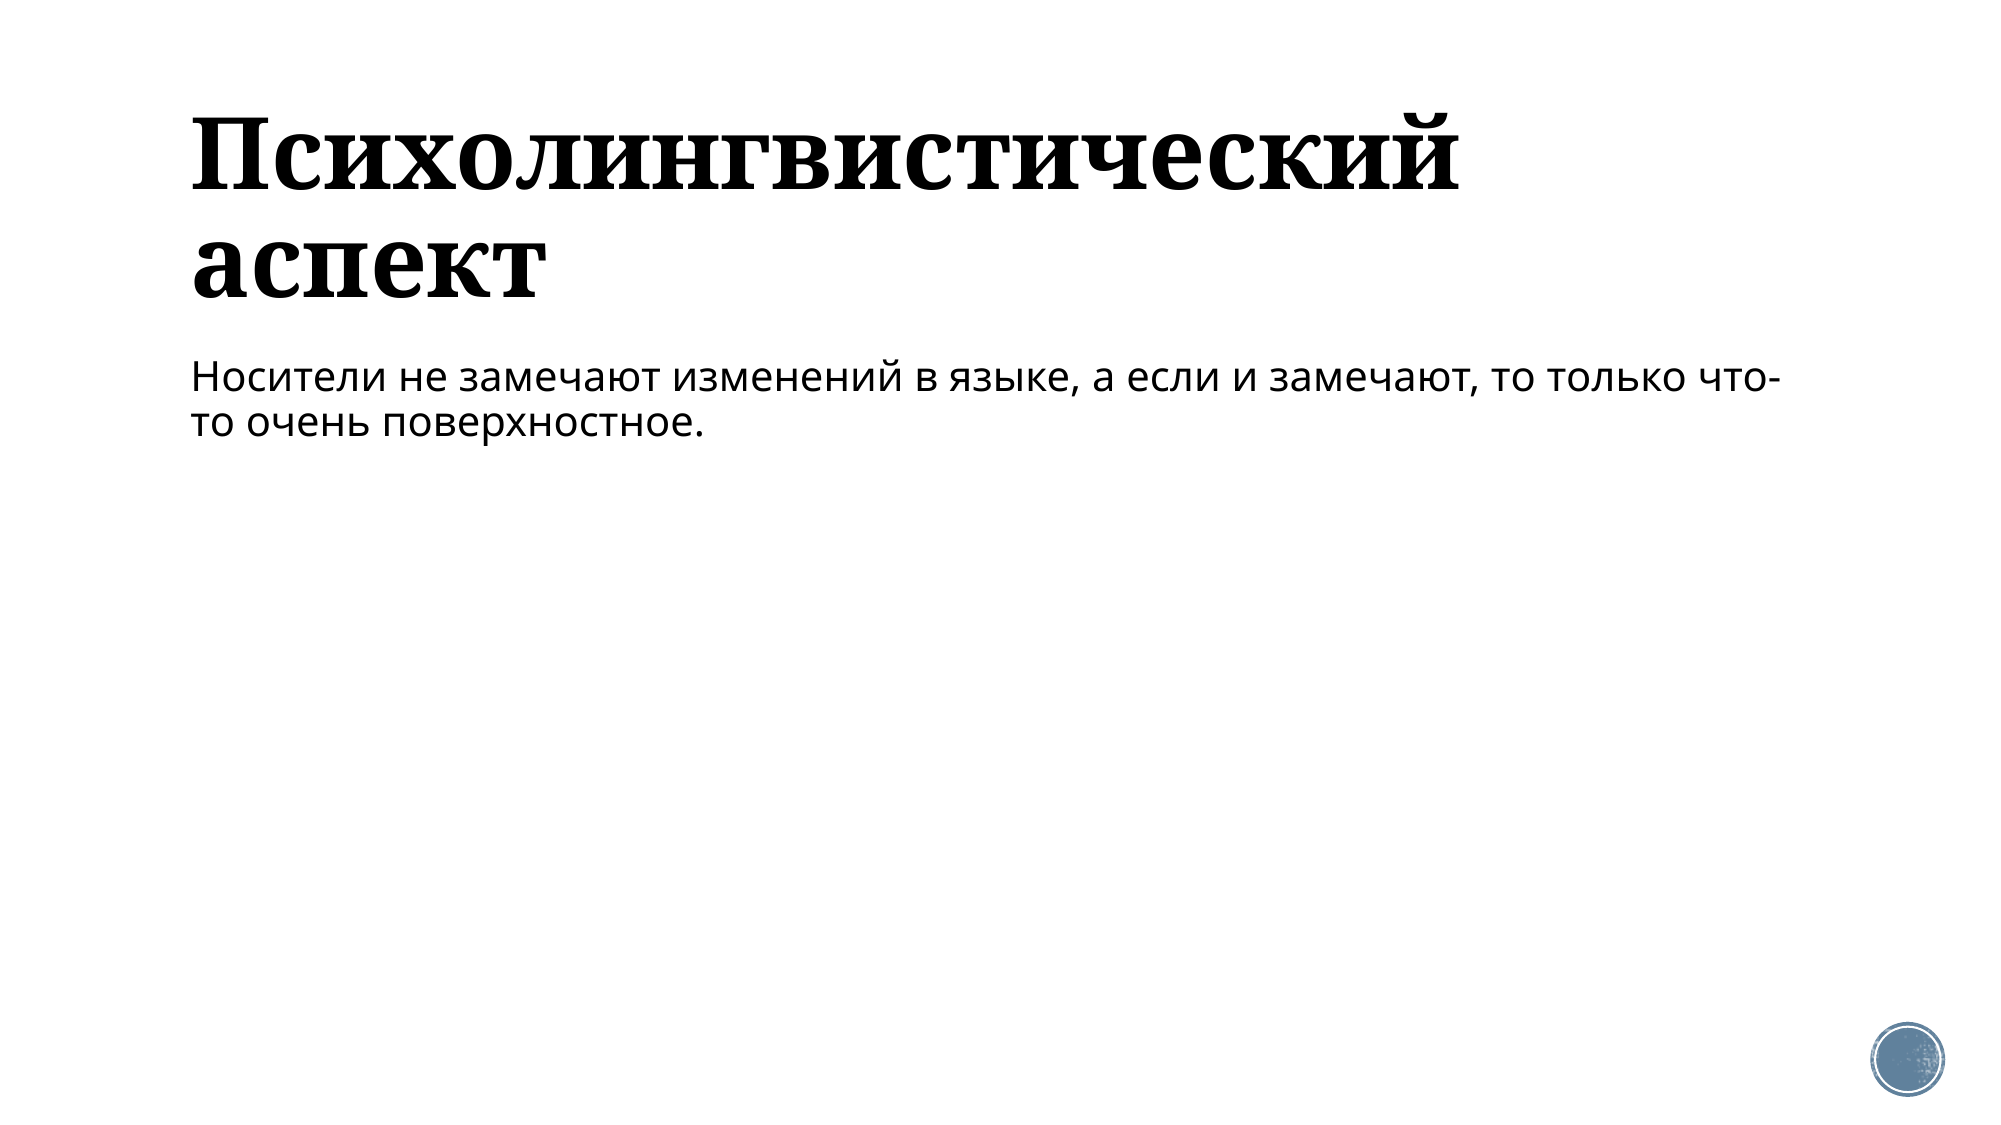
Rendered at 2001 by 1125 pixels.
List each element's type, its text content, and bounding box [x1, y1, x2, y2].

title Психолингвистический аспект [175, 79, 1826, 344]
list Носители не замечают изменений в языке, а если и замечают, то только что-то очень поверхностное. [175, 348, 1826, 1013]
